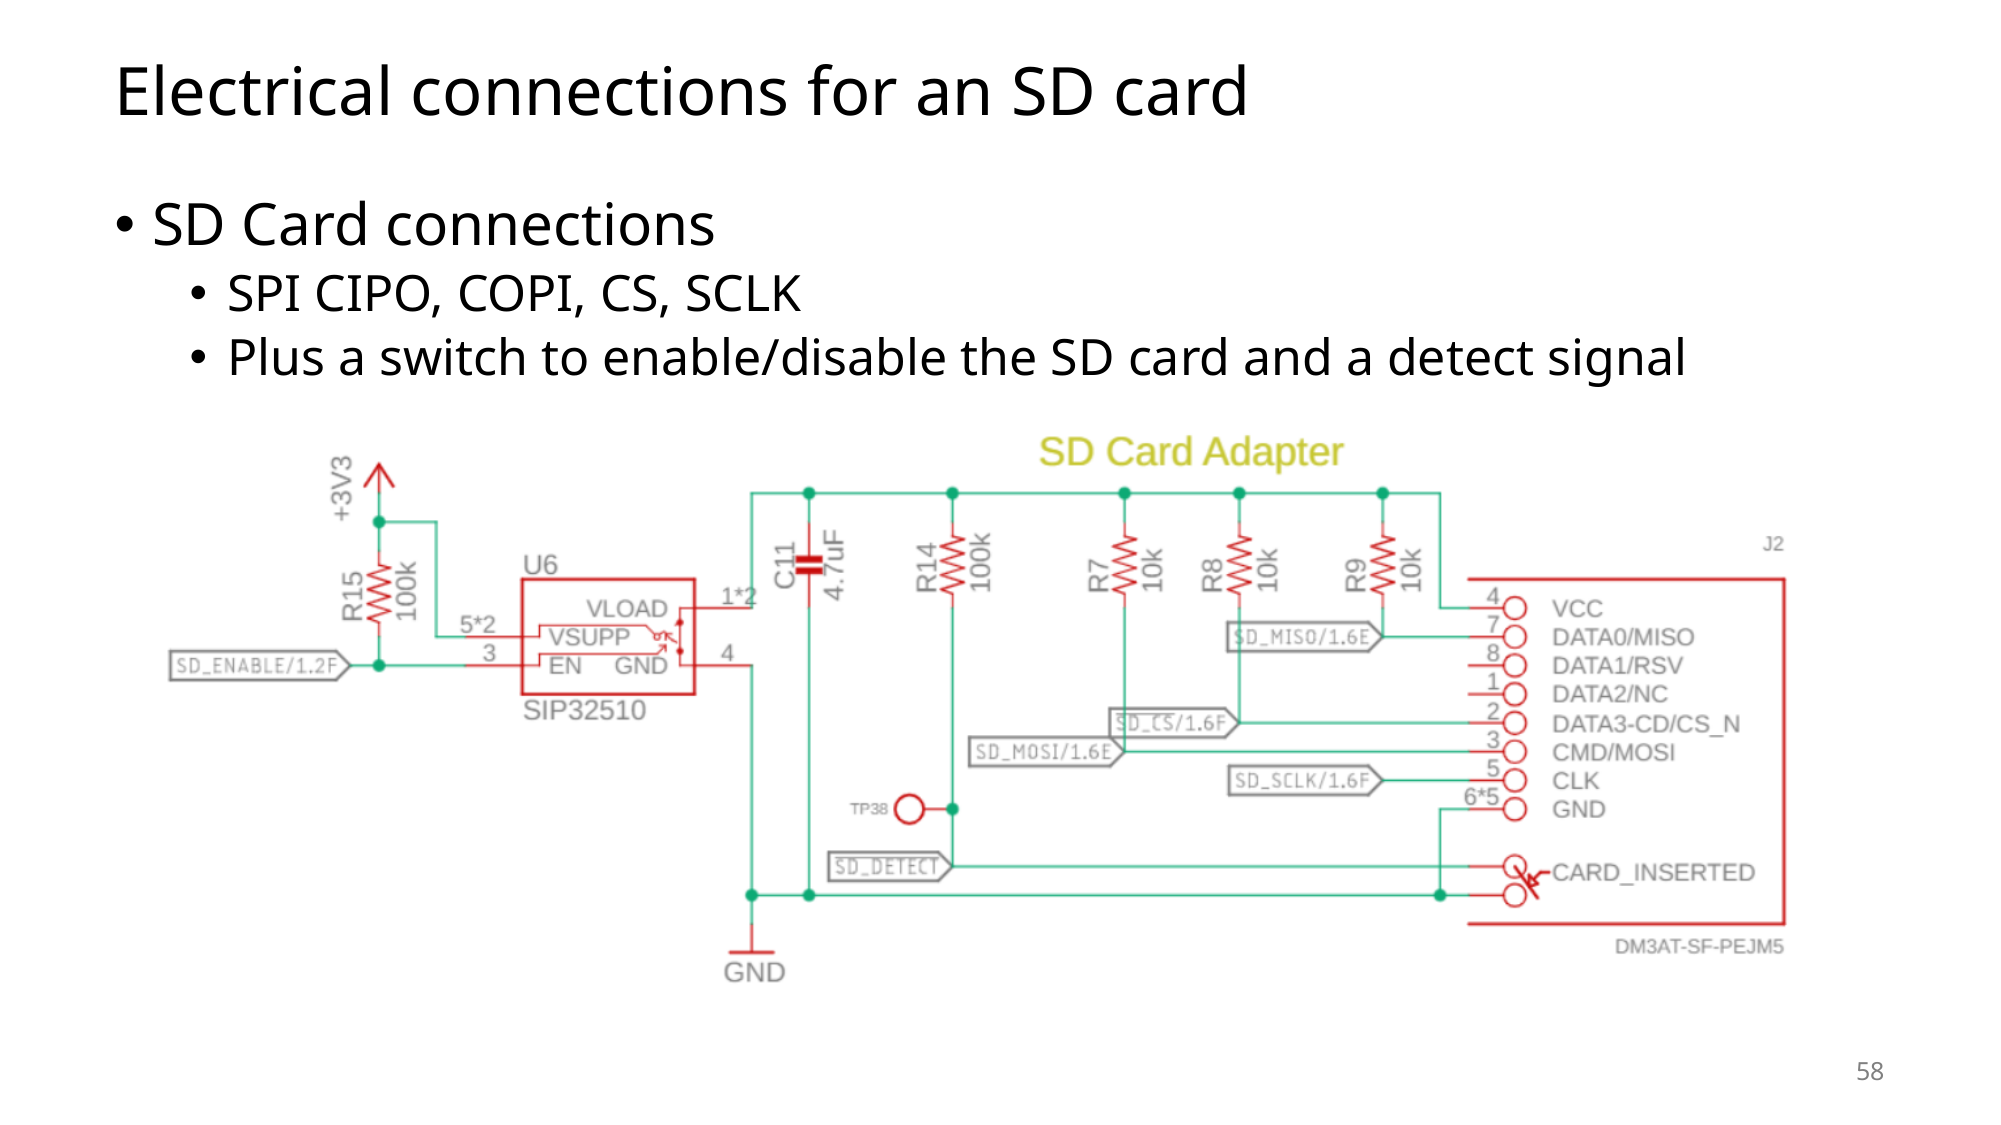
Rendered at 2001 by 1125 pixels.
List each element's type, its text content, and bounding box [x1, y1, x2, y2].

slide_number 58 [1749, 1042, 1900, 1103]
title Electrical connections for an SD card [99, 37, 1900, 150]
list SD Card connections SPI CIPO, COPI, CS, SCLK Plus a switch to enable/disable the SD card and a detect signal [99, 187, 1900, 1013]
picture [140, 421, 1860, 1013]
